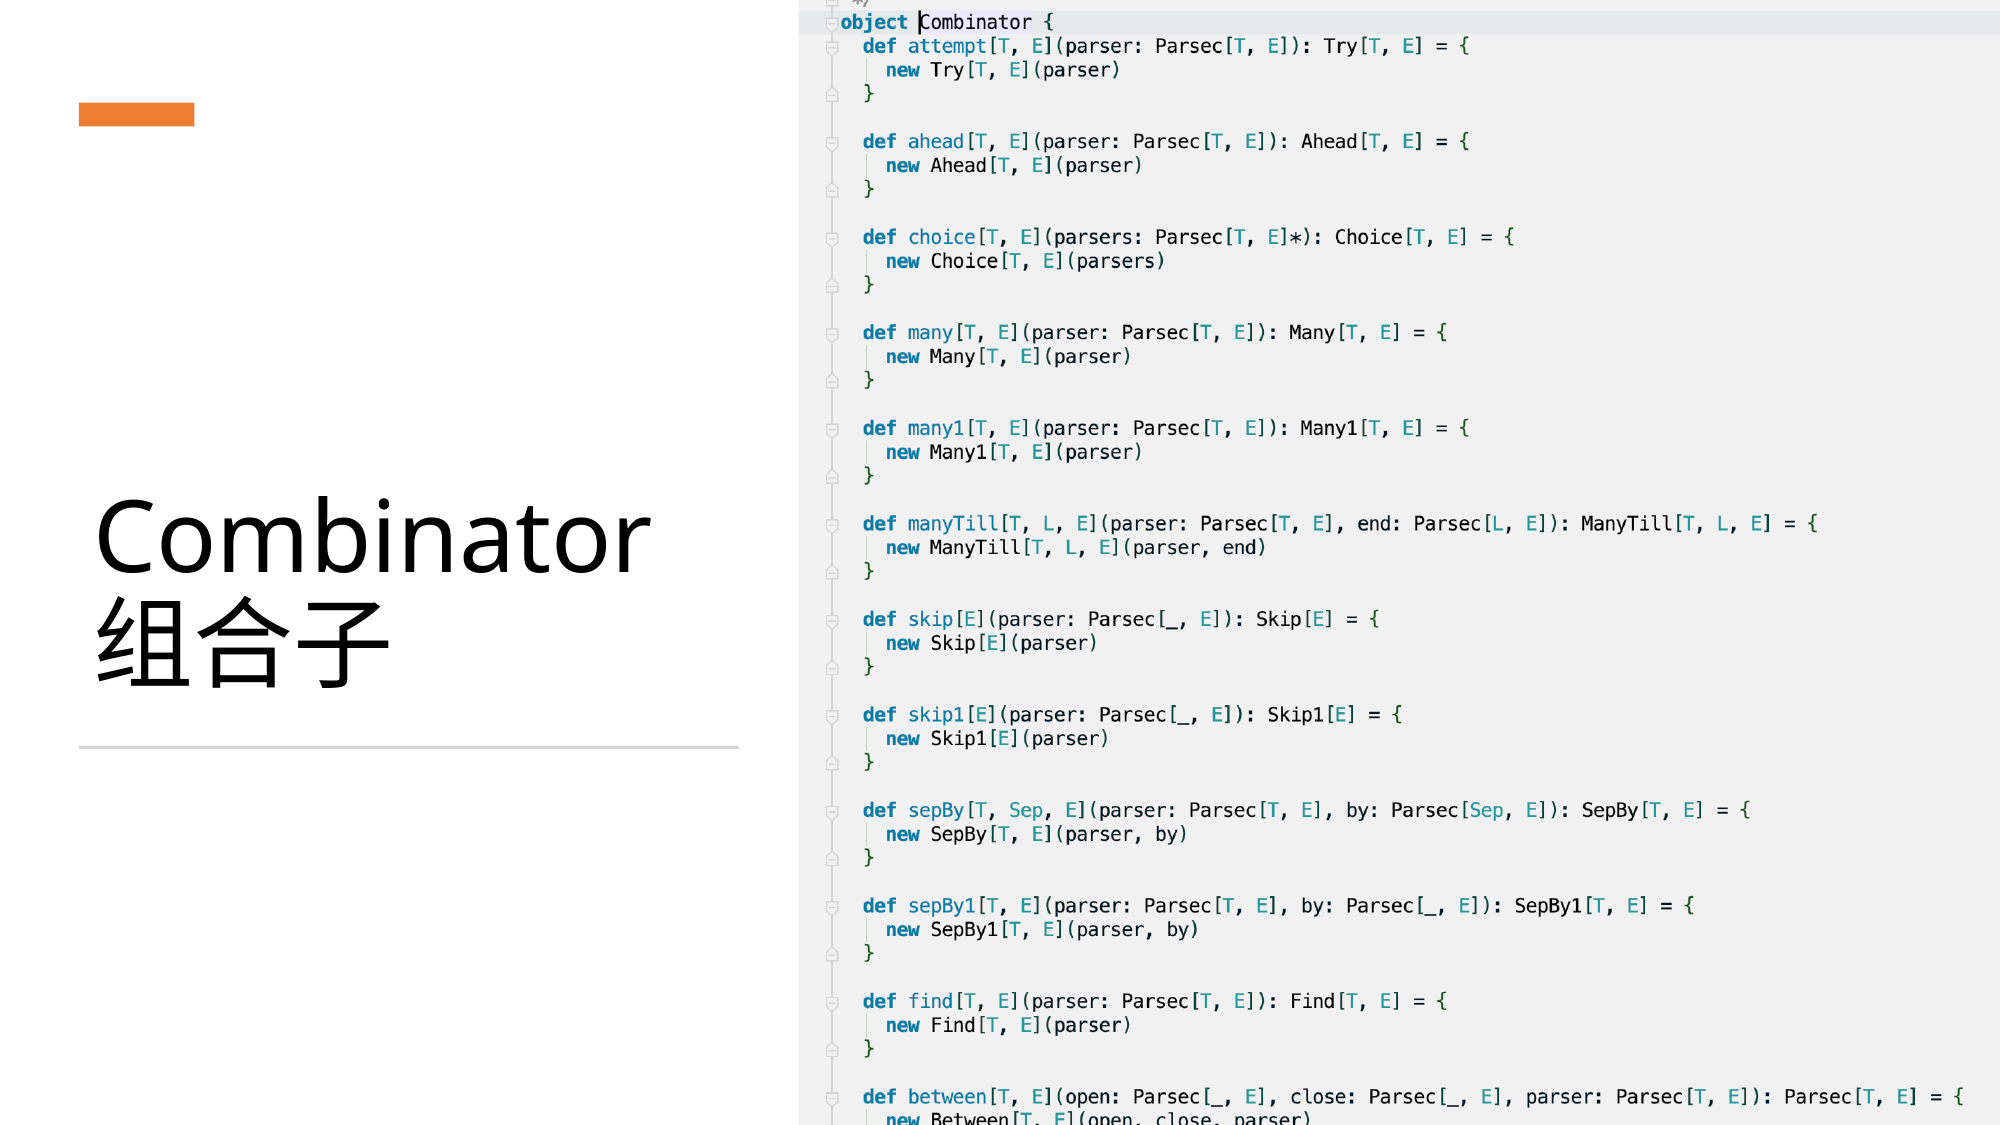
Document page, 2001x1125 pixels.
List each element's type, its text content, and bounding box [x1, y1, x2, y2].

text_box [78, 745, 740, 750]
picture [798, 0, 2000, 1125]
text_box [0, 0, 798, 1125]
text_box [78, 102, 195, 128]
title Combinator 组合子 [78, 184, 739, 710]
